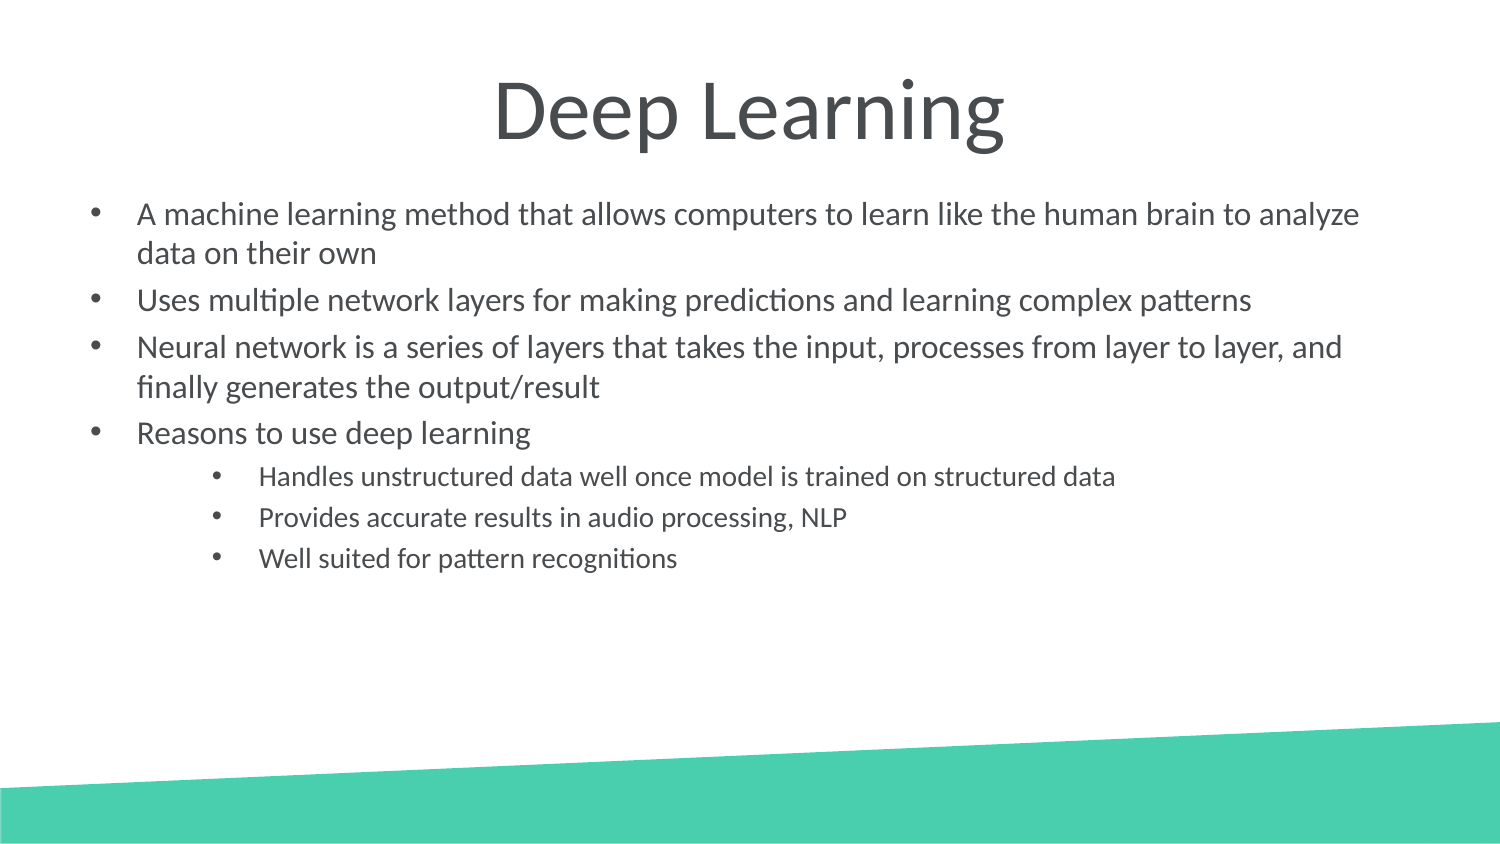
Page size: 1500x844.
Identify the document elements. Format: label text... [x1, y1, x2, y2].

title Deep Learning [75, 33, 1425, 175]
picture [0, 0, 1500, 788]
list A machine learning method that allows computers to learn like the human brain to analyze data on their own Uses multiple network layers for making predictions and learning complex patterns Neural network is a series of layers that takes the input, processes from layer to layer, and finally generates the output/result Reasons to use deep learning Handles unstructured data well once model is trained on structured data Provides accurate results in audio processing, NLP Well suited for pattern recognitions [75, 184, 1422, 674]
